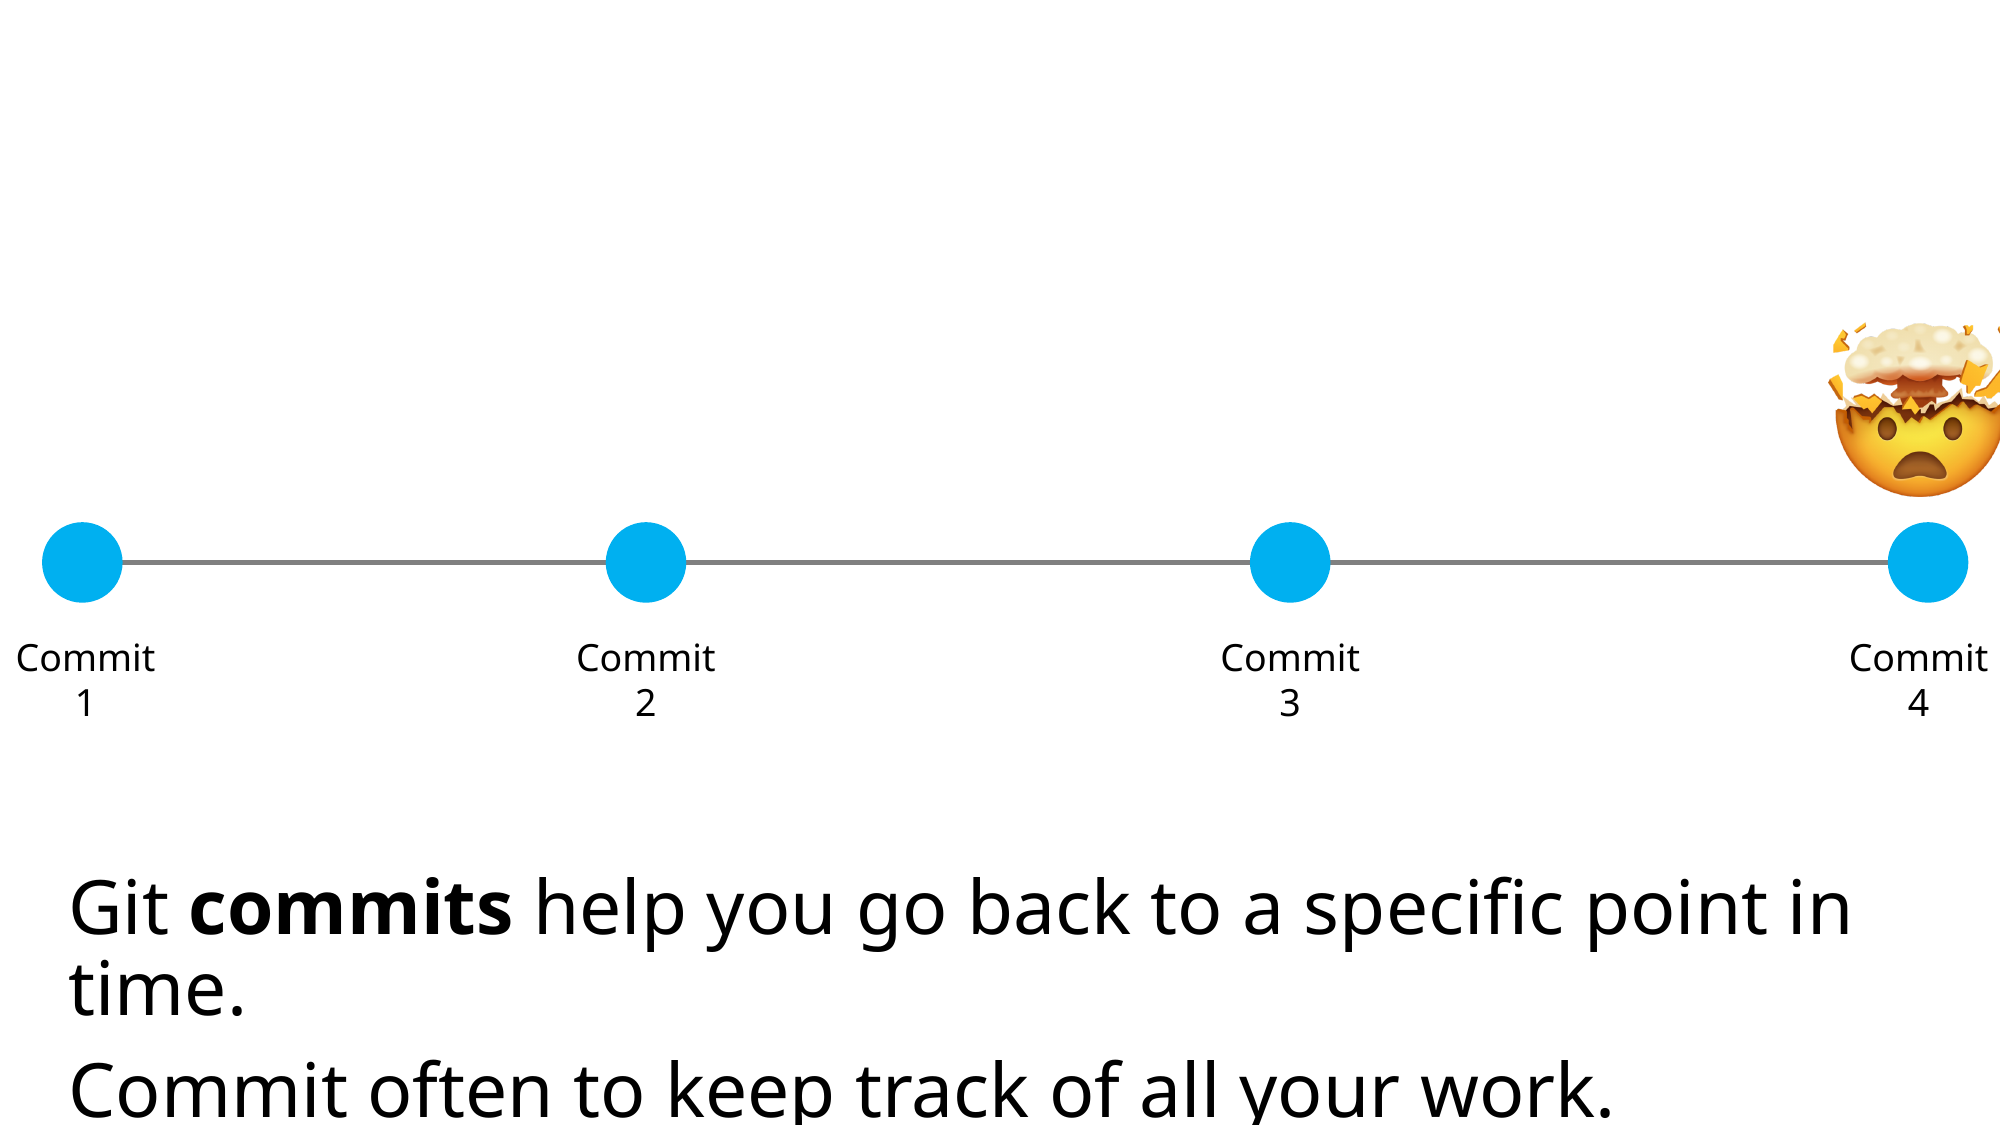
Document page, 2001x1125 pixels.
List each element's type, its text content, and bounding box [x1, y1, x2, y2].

text_box Commit 3 [1204, 626, 1376, 732]
text_box [1886, 521, 1970, 604]
text_box [41, 521, 124, 604]
text_box [604, 521, 688, 562]
text_box [604, 563, 688, 604]
text_box Commit 4 [1833, 626, 2000, 732]
text_box Commit 1 [0, 626, 171, 732]
text_box [1248, 563, 1332, 604]
picture [1828, 321, 2000, 497]
text_box Commit 2 [560, 626, 732, 732]
text_box [1248, 521, 1332, 562]
list Git commits help you go back to a specific point in time. Commit often to keep track of all your work. [53, 862, 1946, 1125]
